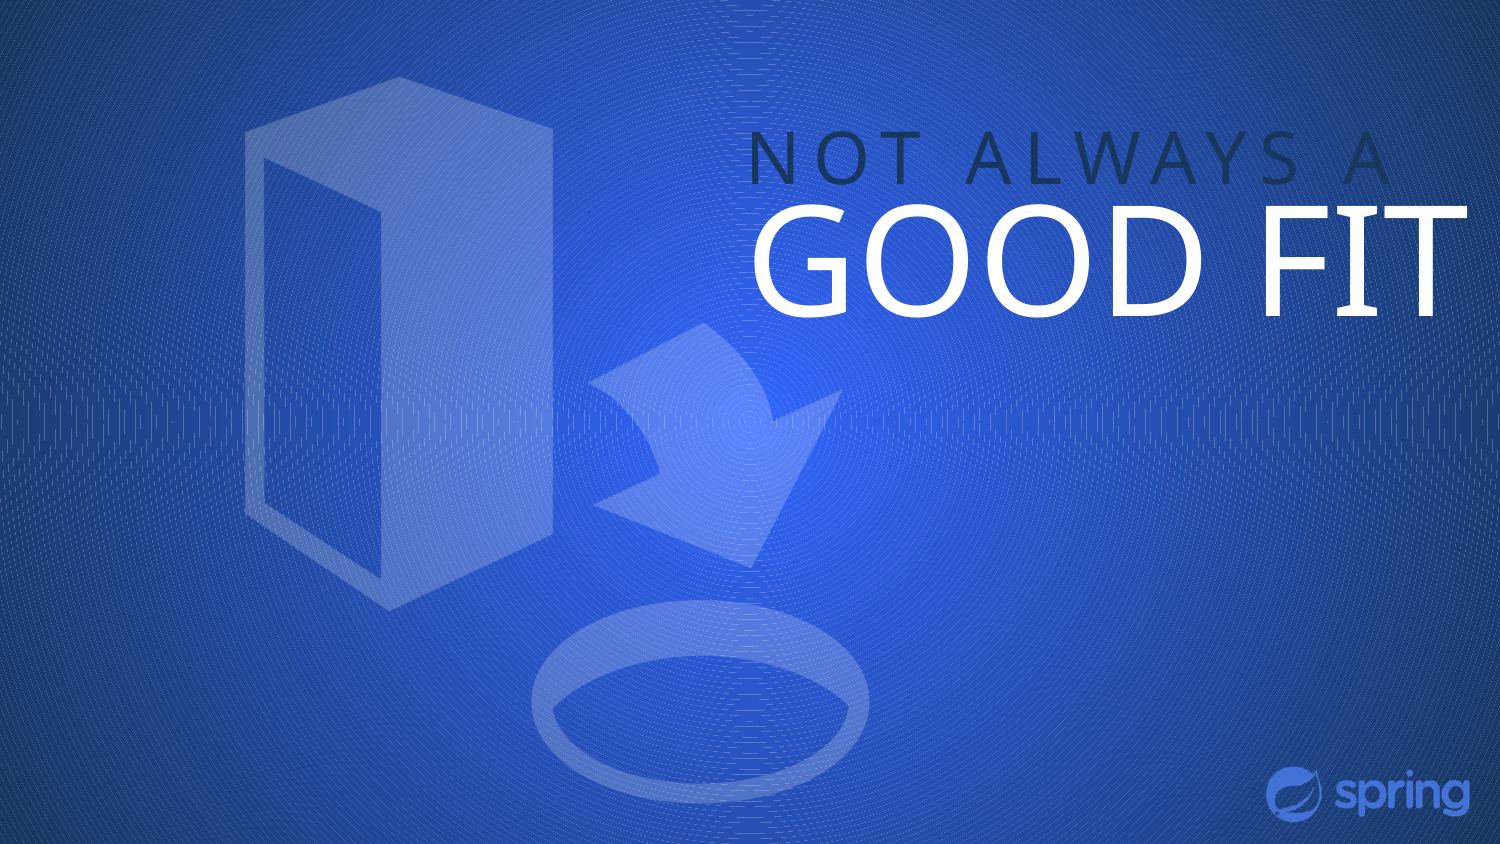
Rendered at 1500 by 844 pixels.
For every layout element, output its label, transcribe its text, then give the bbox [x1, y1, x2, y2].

picture [149, 35, 949, 836]
picture [1264, 764, 1470, 823]
text_box NOT ALWAYS A GOOD FIT [953, 121, 1485, 354]
